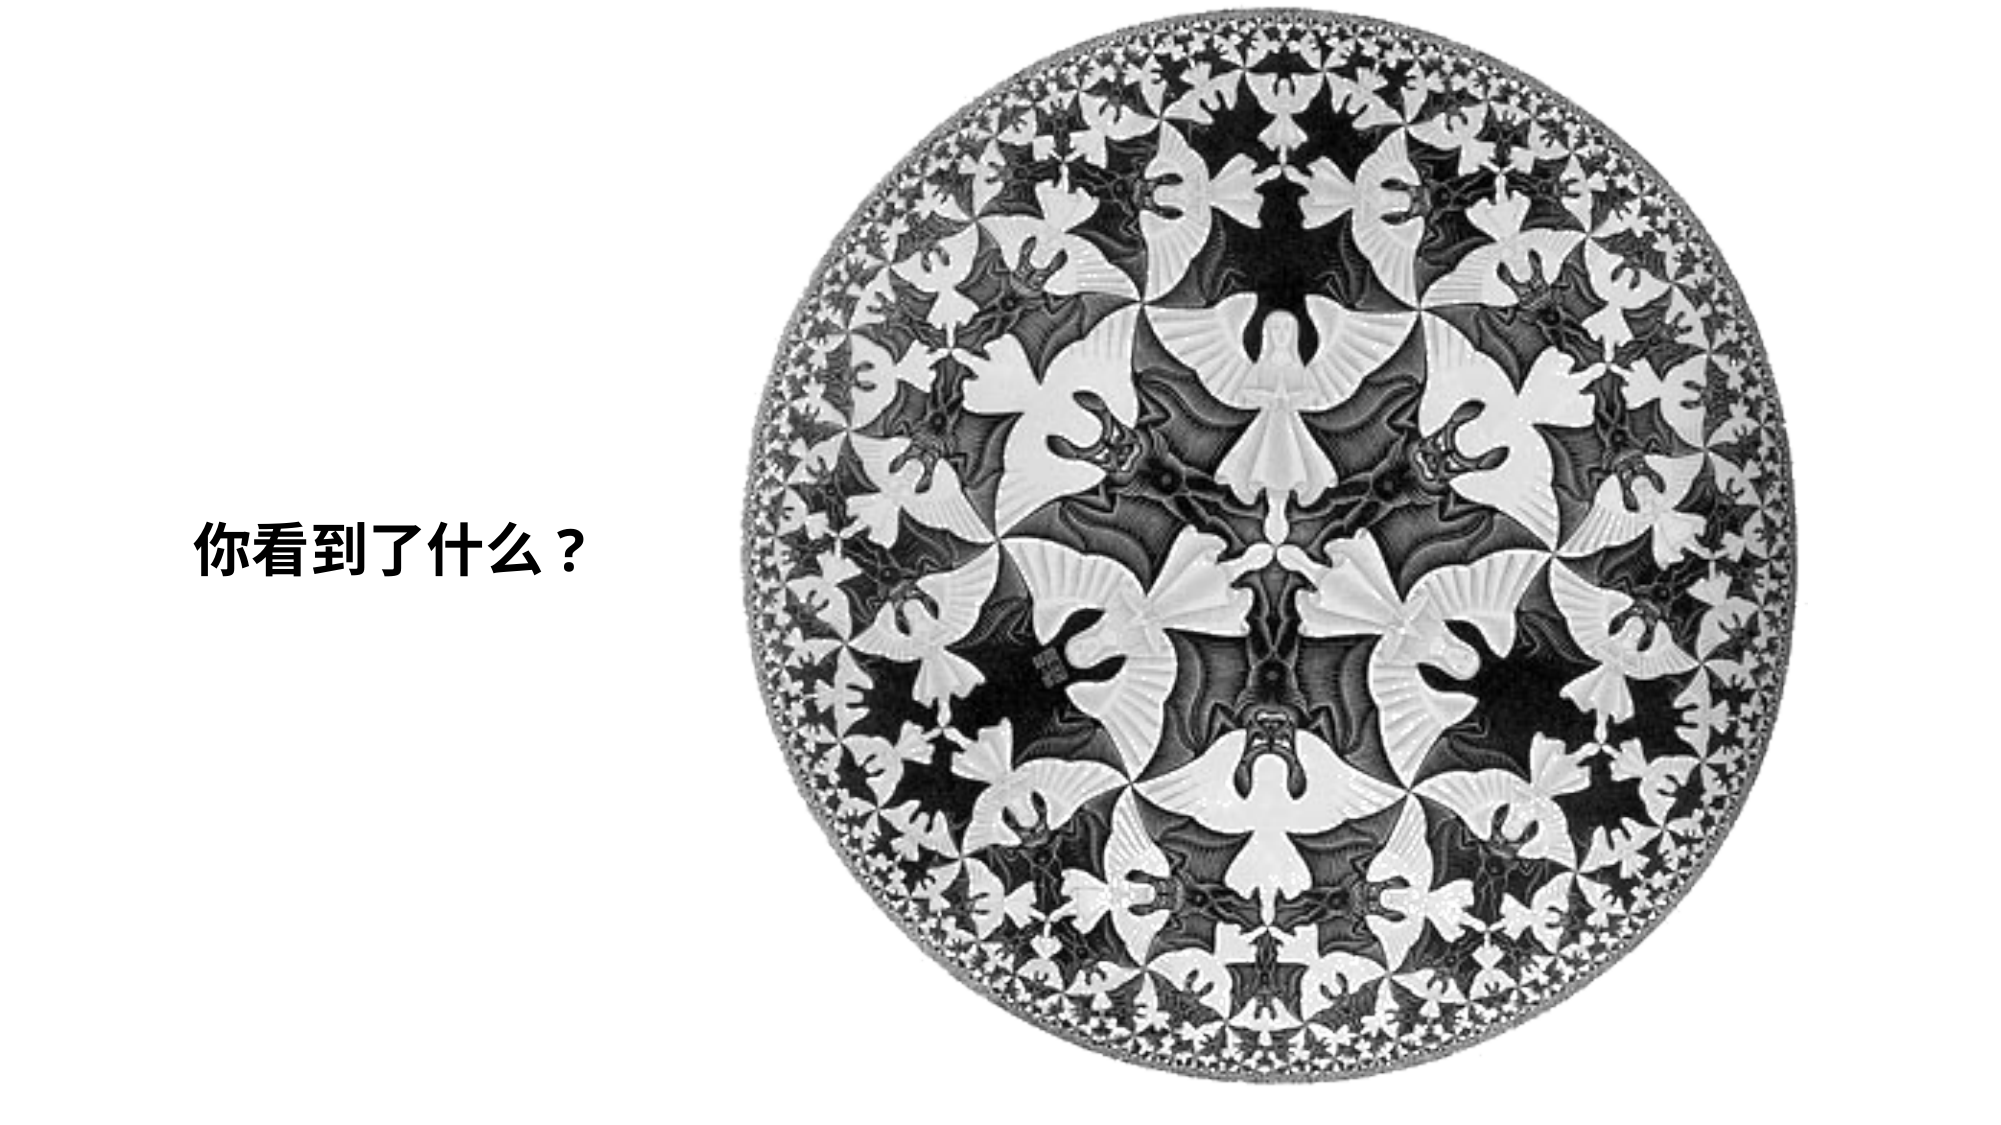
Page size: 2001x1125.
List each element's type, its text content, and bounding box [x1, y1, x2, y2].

text_box 你看到了什么? [178, 506, 652, 591]
picture [729, 0, 1808, 1098]
